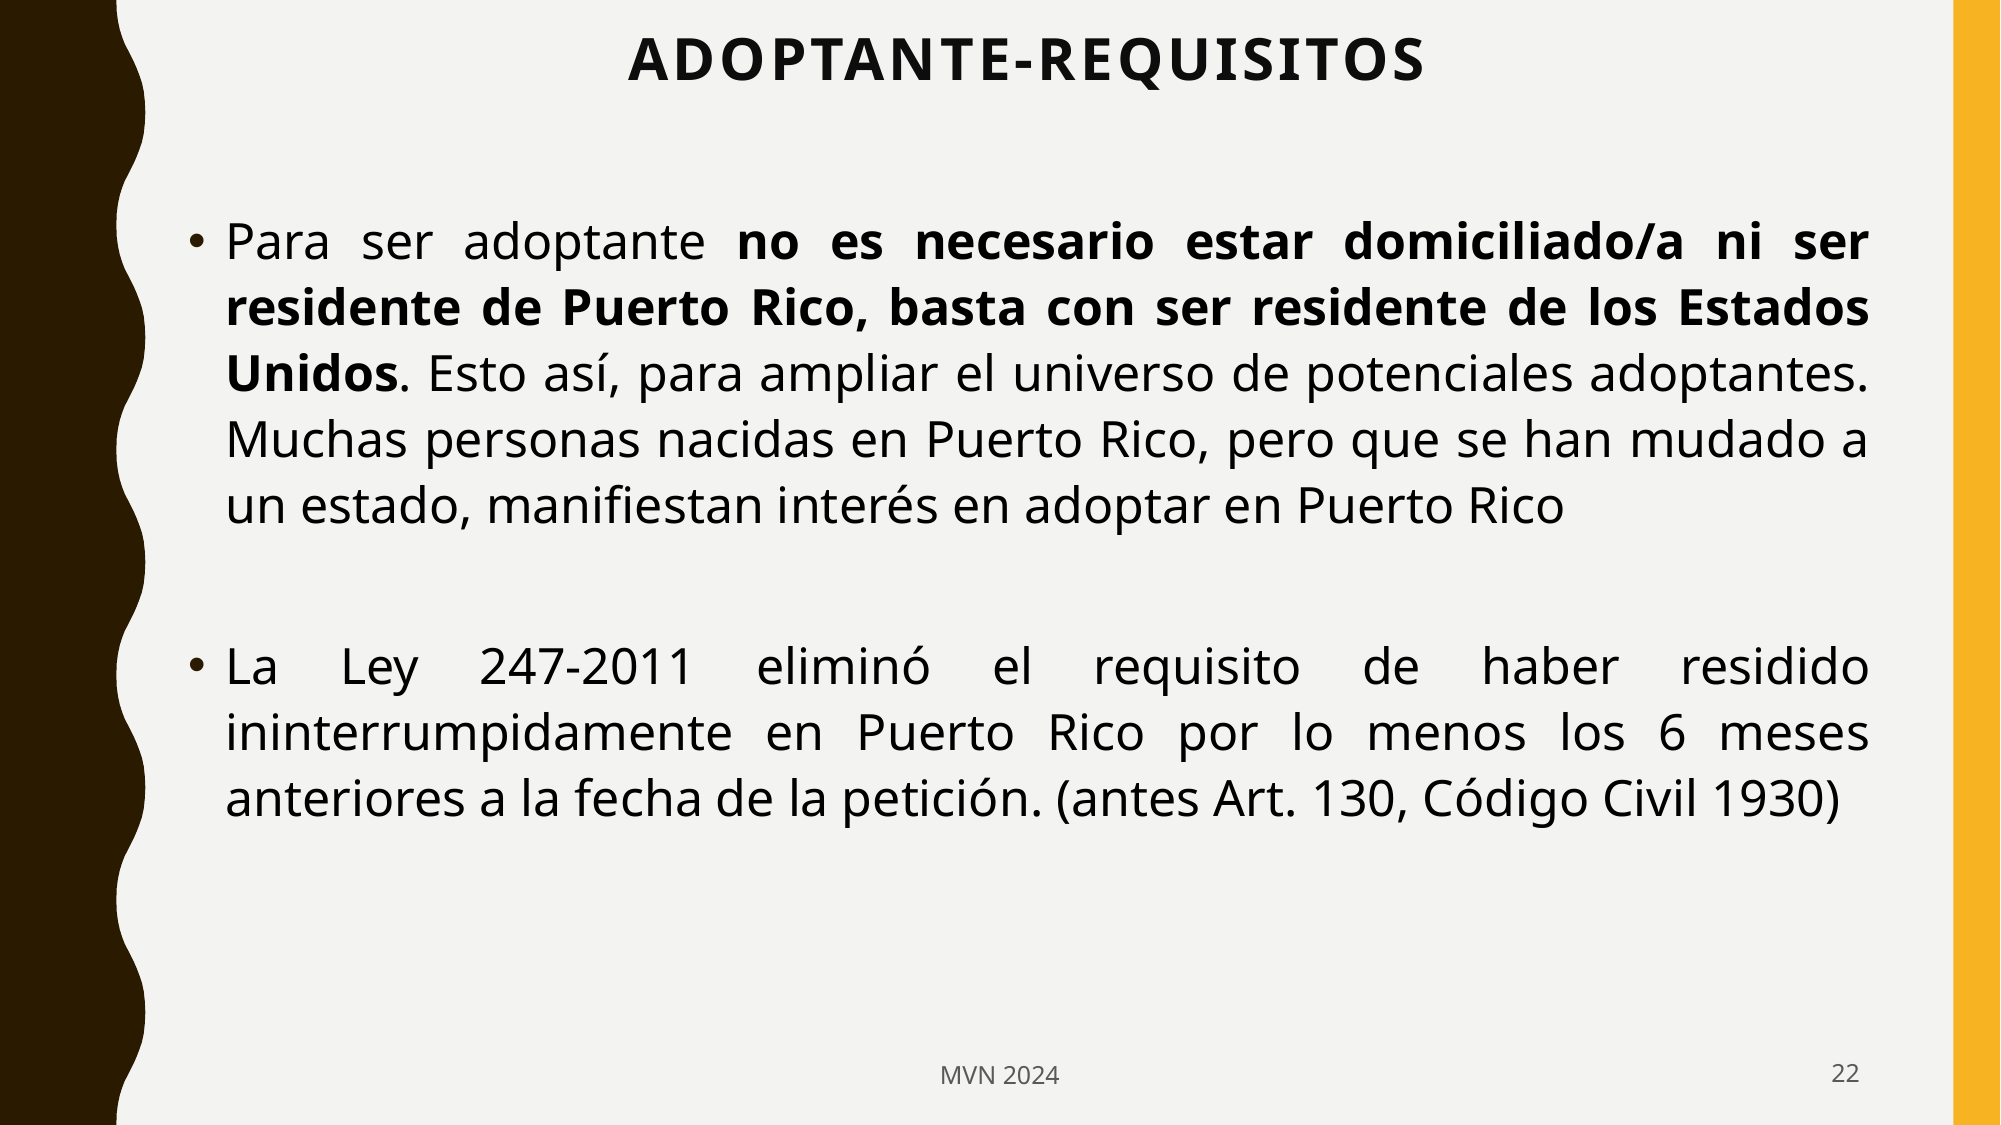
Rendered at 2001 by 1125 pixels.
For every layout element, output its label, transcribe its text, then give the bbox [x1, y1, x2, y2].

list Para ser adoptante no es necesario estar domiciliado/a ni ser residente de Puerto Rico, basta con ser residente de los Estados Unidos. Esto así, para ampliar el universo de potenciales adoptantes. Muchas personas nacidas en Puerto Rico, pero que se han mudado a un estado, manifiestan interés en adoptar en Puerto Rico La Ley 247-2011 eliminó el requisito de haber residido ininterrumpidamente en Puerto Rico por lo menos los 6 meses anteriores a la fecha de la petición. (antes Art. 130, Código Civil 1930) [173, 196, 1886, 1046]
title Adoptante-requisitos [397, 22, 1657, 126]
footer MVN 2024 [662, 1045, 1338, 1103]
slide_number 22 [1412, 1045, 1875, 1103]
